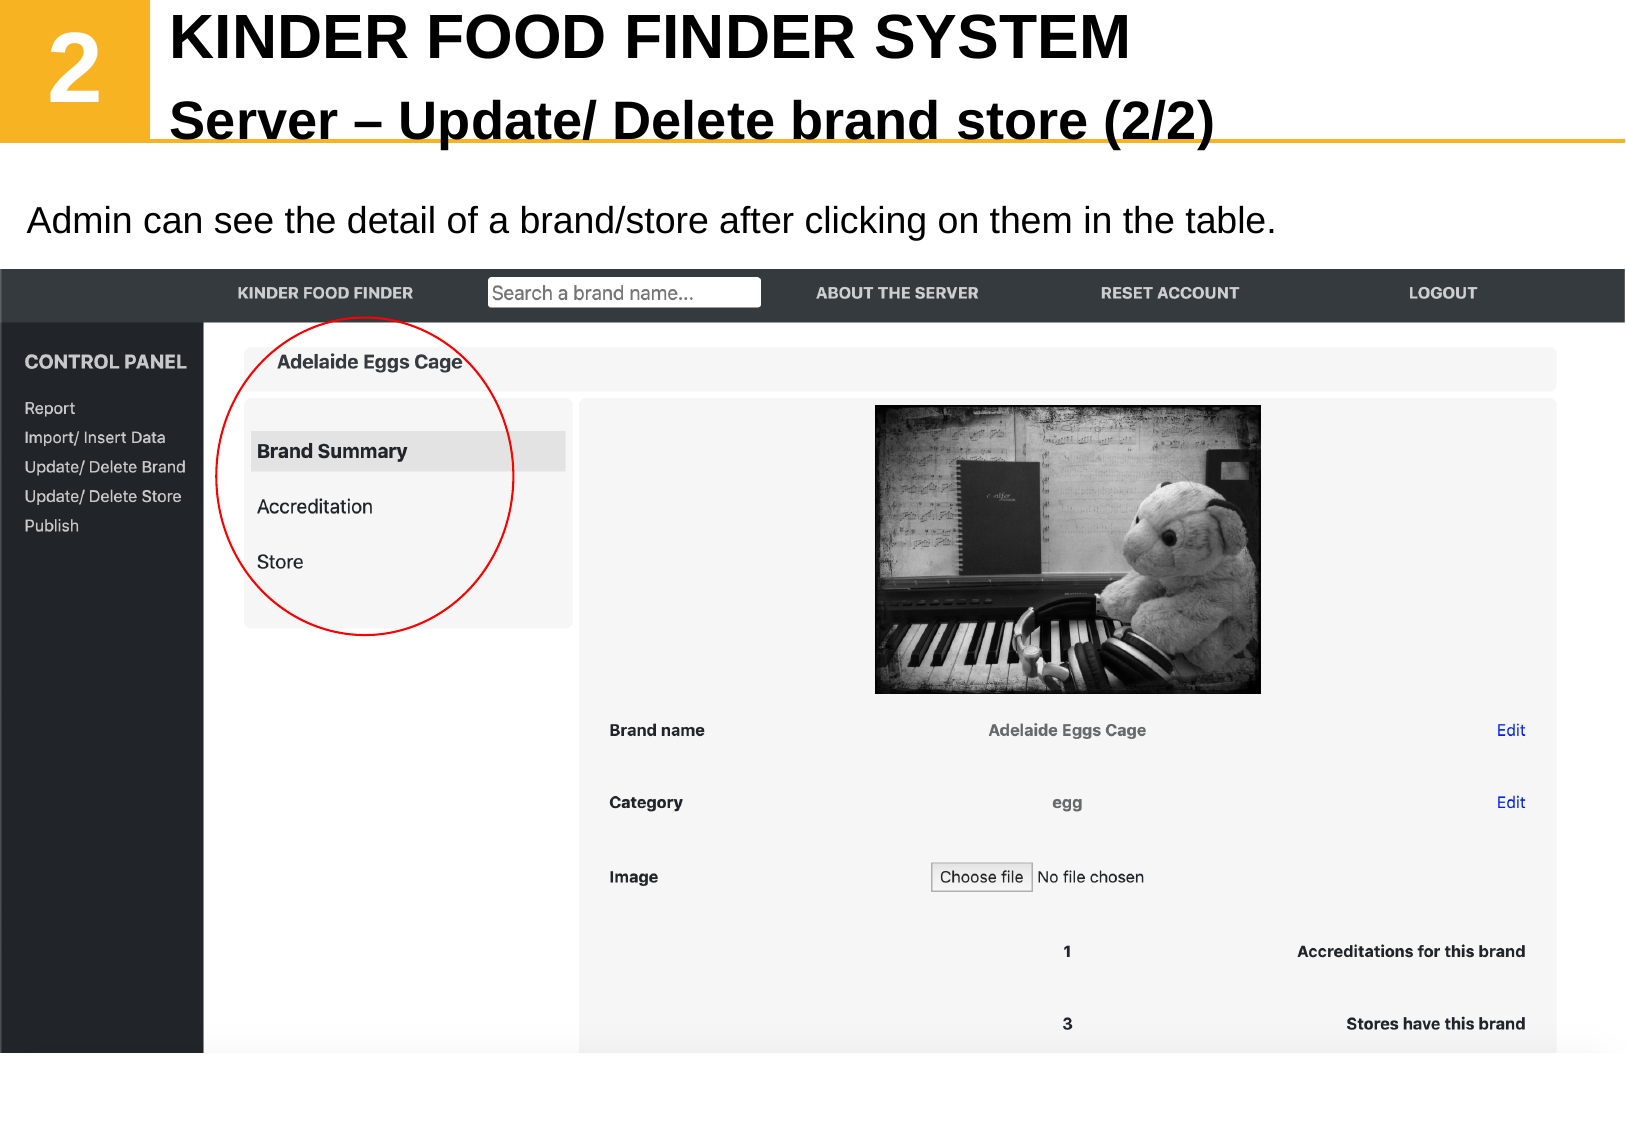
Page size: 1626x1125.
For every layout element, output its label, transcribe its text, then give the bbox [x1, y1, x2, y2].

text_box Admin can see the detail of a brand/store after clicking on them in the table. [11, 165, 1613, 248]
list KINDER FOOD FINDER SYSTEM Server – Update/ Delete brand store (2/2) [154, 0, 1625, 142]
picture [0, 269, 1625, 1053]
title 2 [0, 0, 150, 142]
